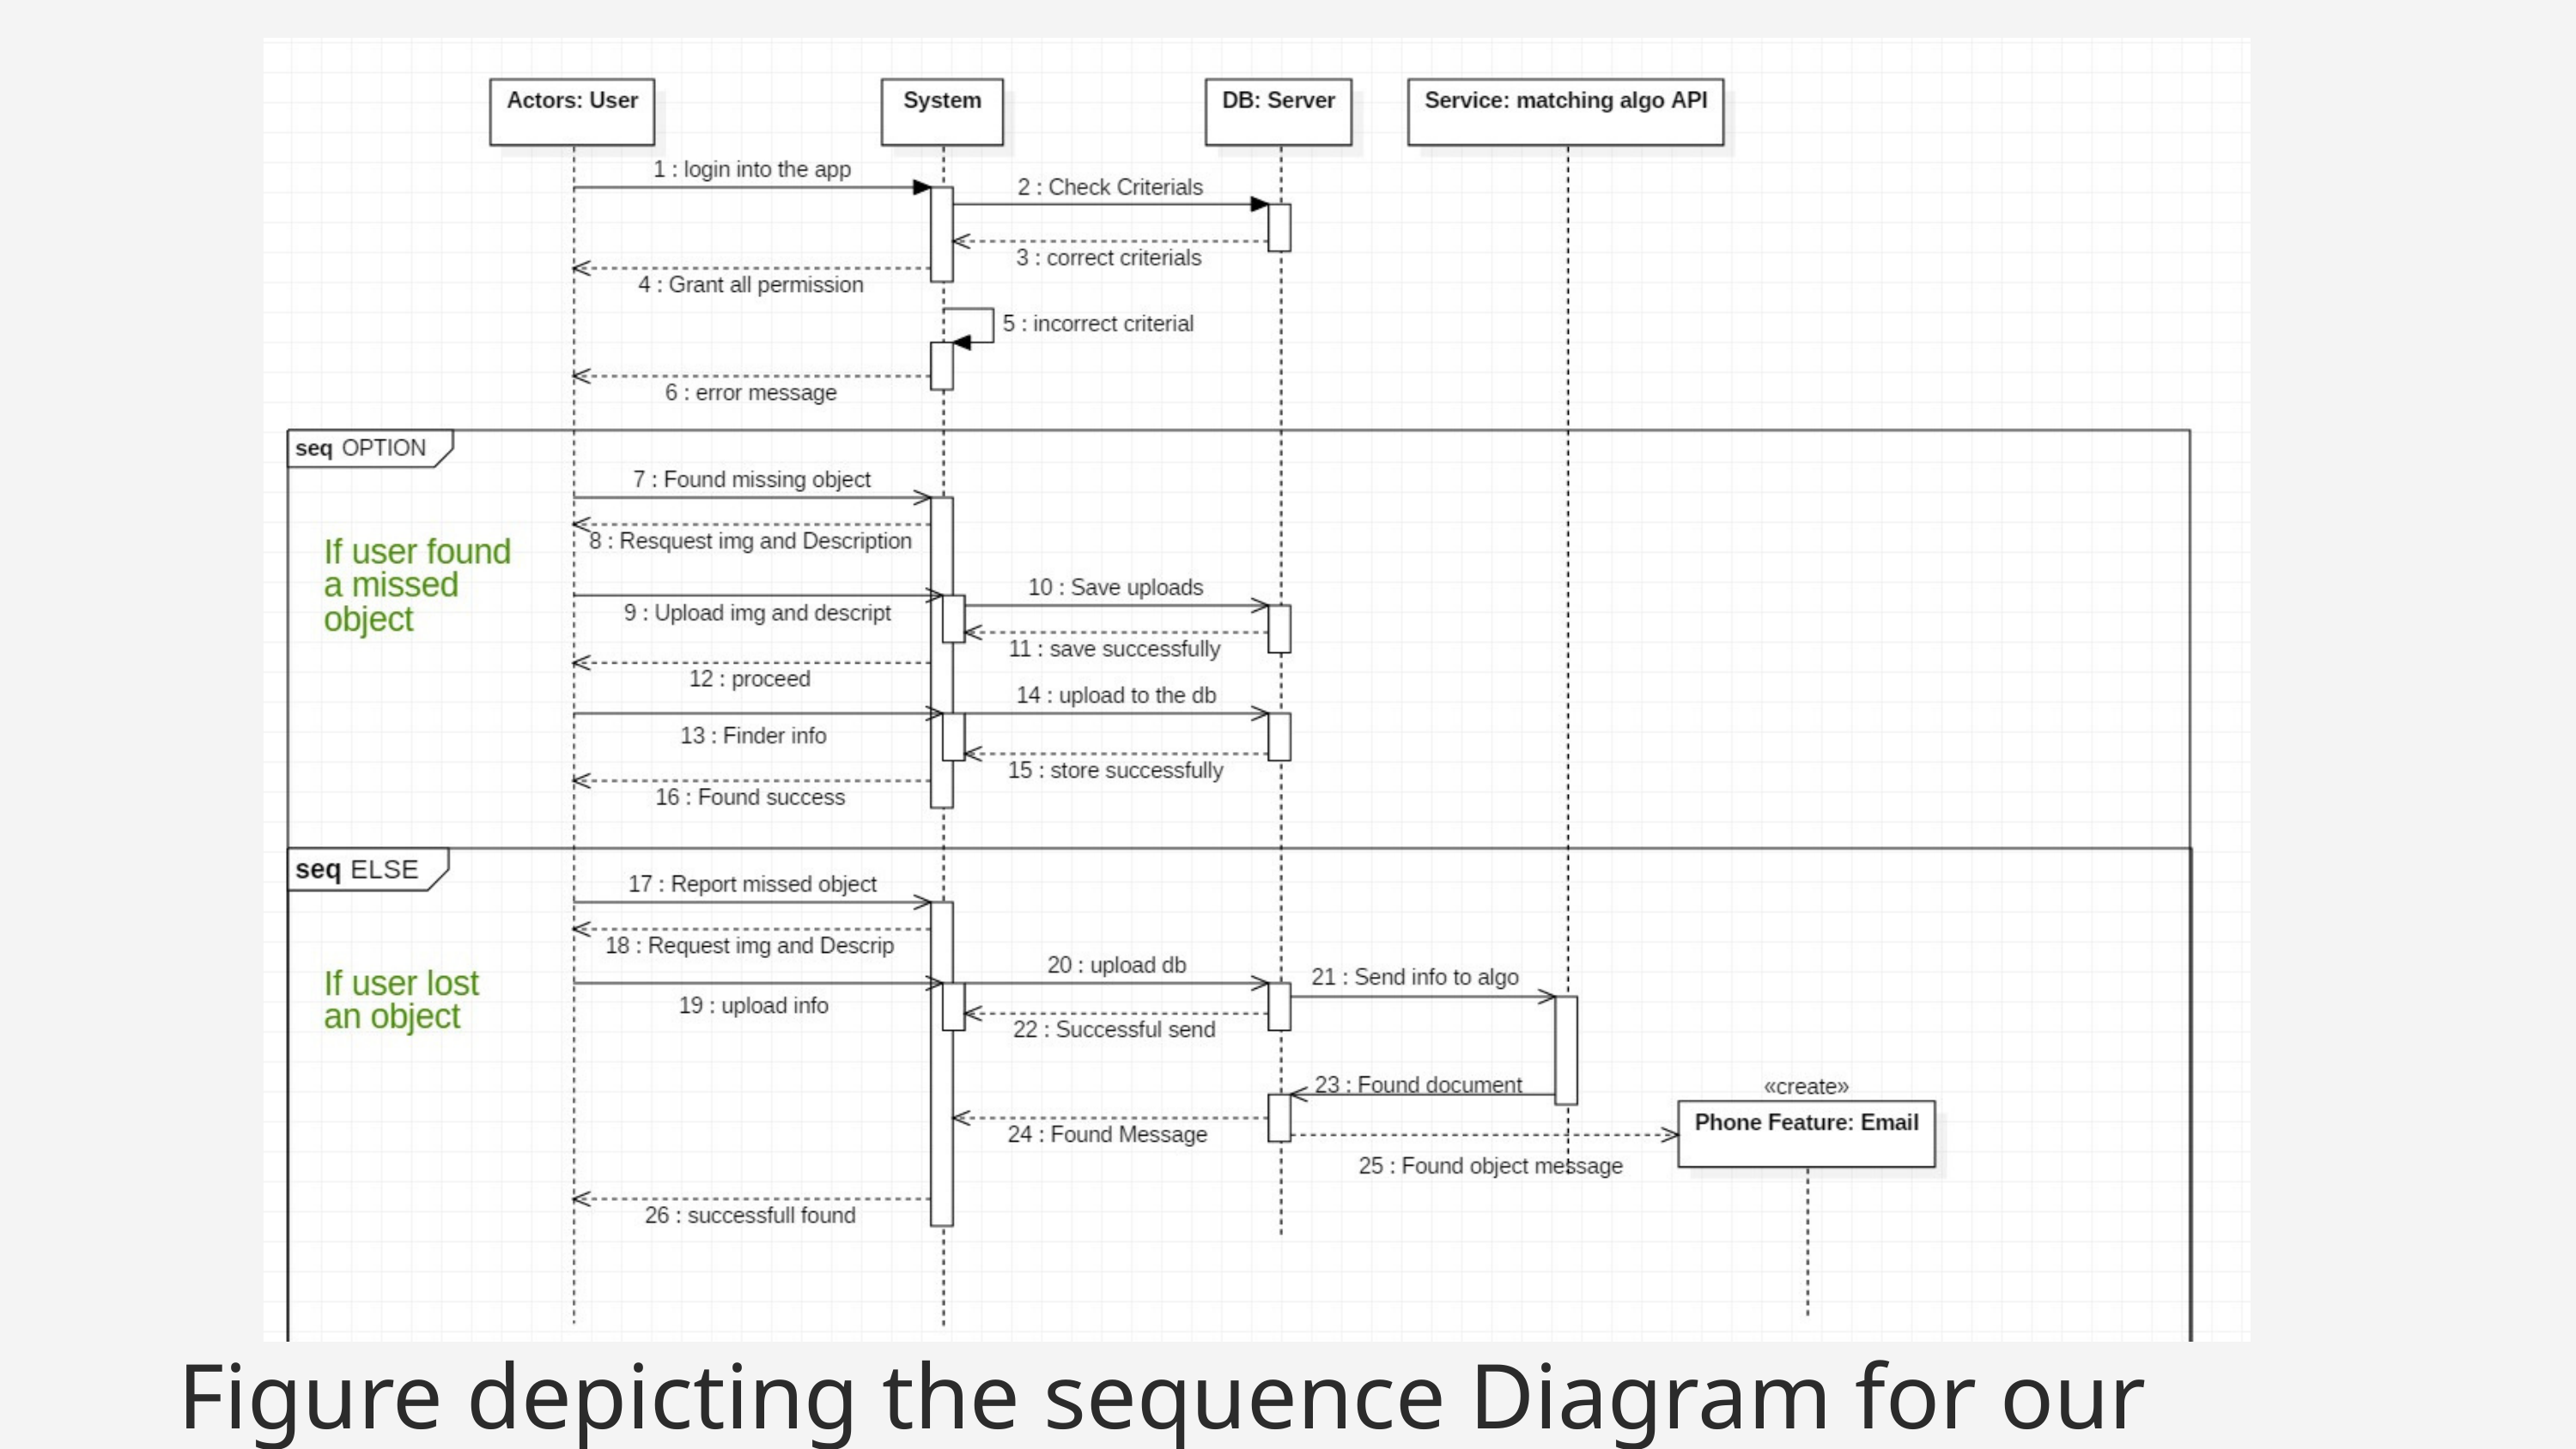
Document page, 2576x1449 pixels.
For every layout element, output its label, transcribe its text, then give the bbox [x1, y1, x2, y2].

text_box [263, 38, 2251, 1343]
text_box Figure depicting the sequence Diagram for our system [178, 1348, 2336, 1449]
